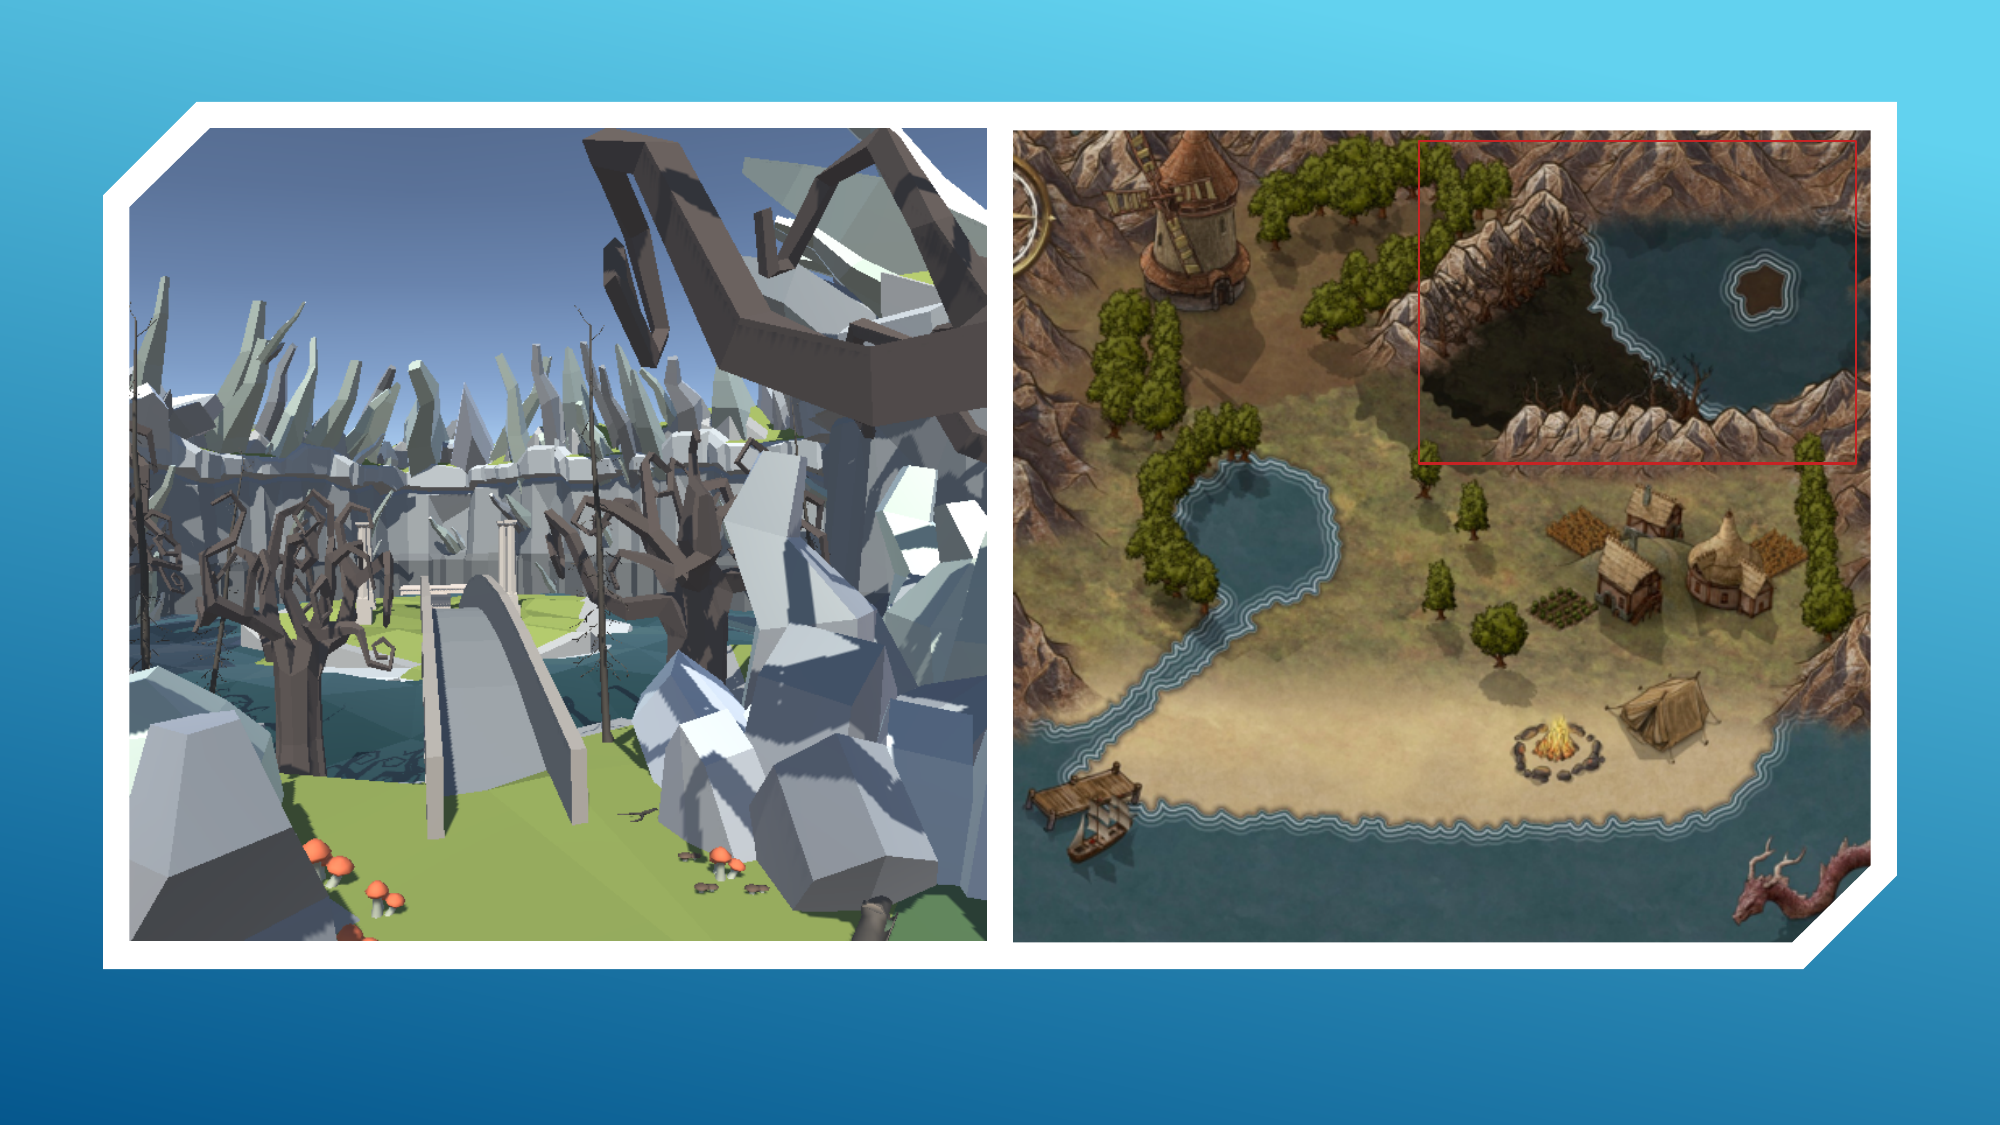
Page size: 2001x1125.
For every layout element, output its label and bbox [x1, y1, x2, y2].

picture [1012, 129, 1871, 943]
picture [129, 127, 987, 942]
text_box [1510, 485, 2000, 1013]
text_box [0, 0, 2000, 1125]
text_box [103, 101, 1897, 970]
